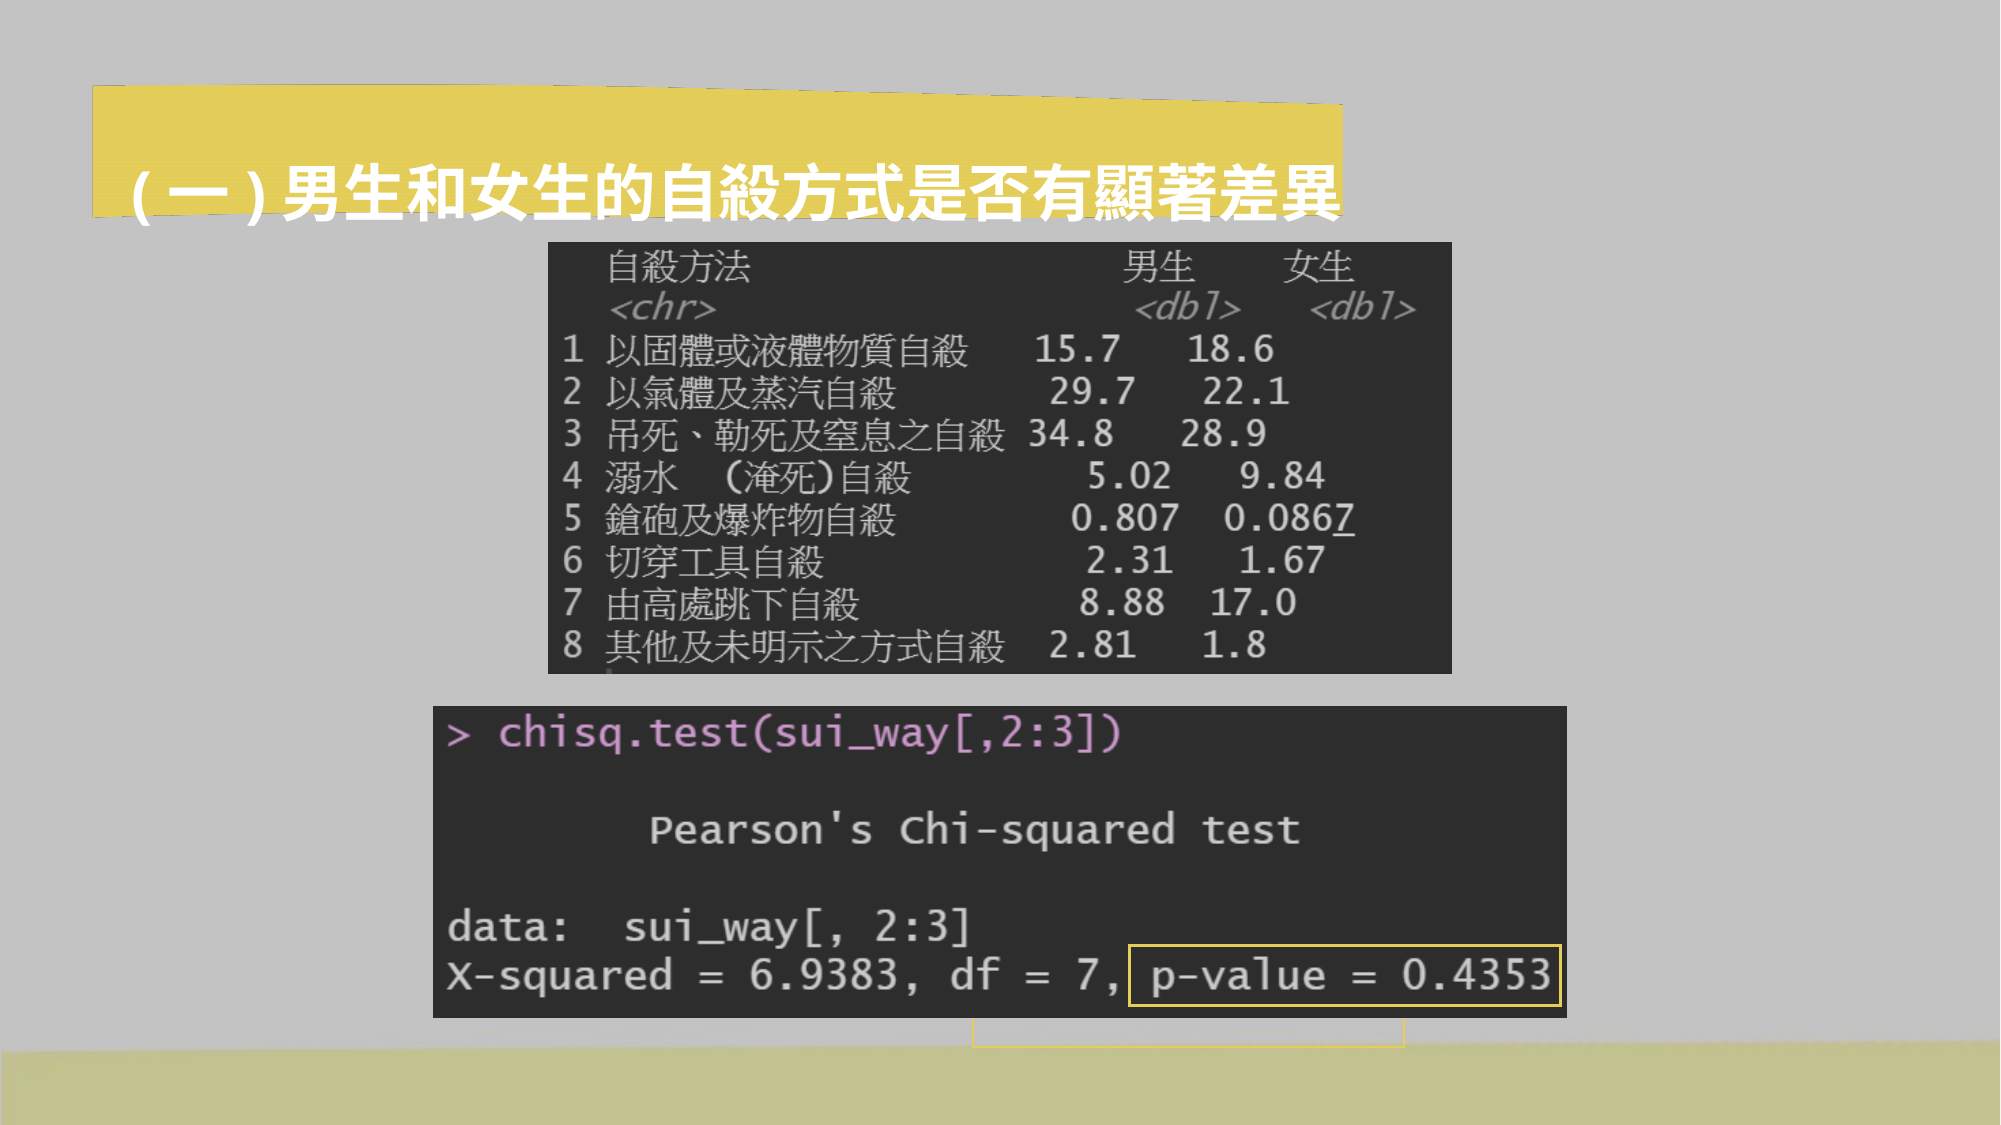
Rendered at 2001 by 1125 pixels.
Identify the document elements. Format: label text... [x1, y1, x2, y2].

text_box [972, 1018, 1405, 1048]
picture [0, 0, 2001, 1125]
text_box (一)男生和女生的自殺方式是否有顯著差異 [131, 48, 1427, 229]
